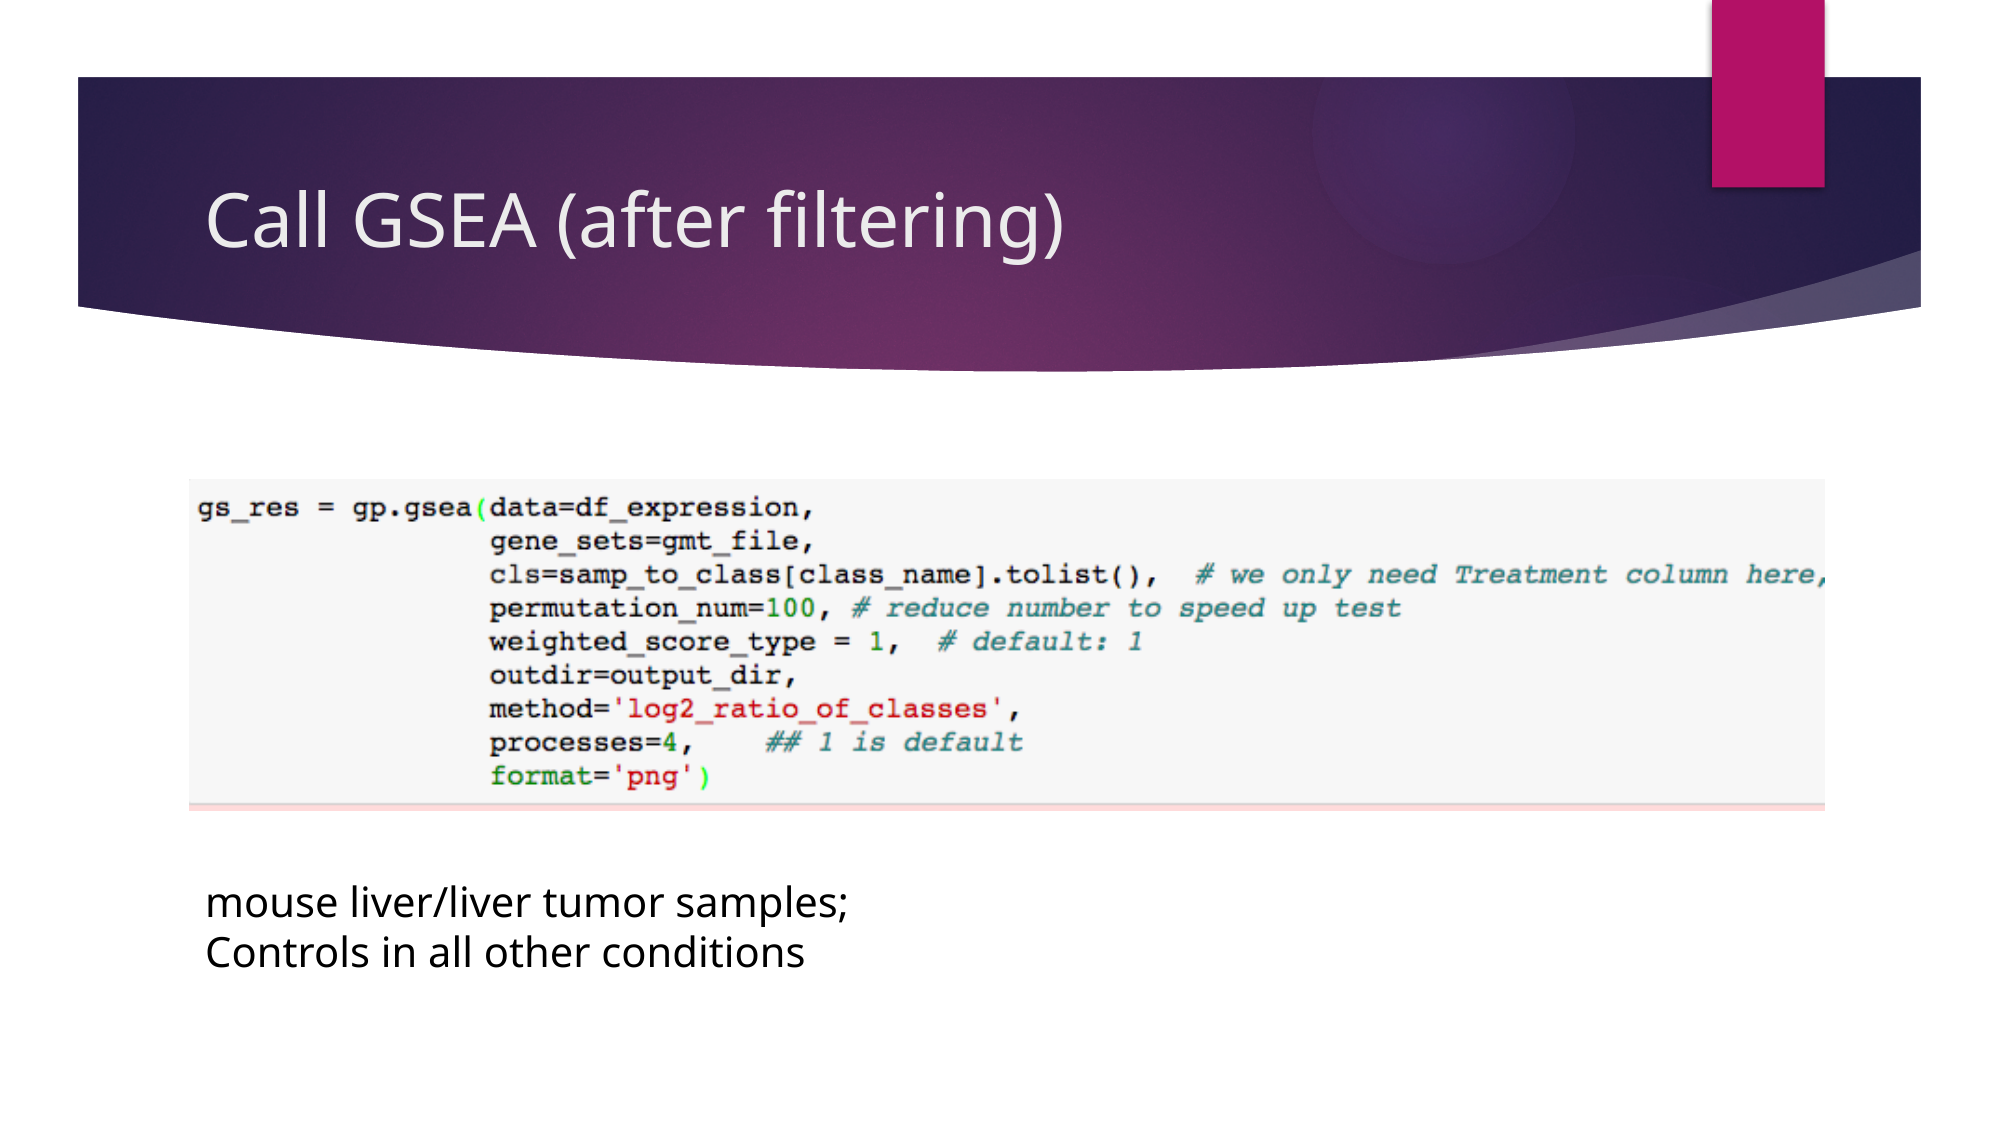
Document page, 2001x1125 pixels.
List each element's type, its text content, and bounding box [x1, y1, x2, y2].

title Call GSEA (after filtering) [189, 159, 1627, 276]
text_box mouse liver/liver tumor samples; Controls in all other conditions [190, 868, 865, 983]
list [189, 479, 1825, 811]
